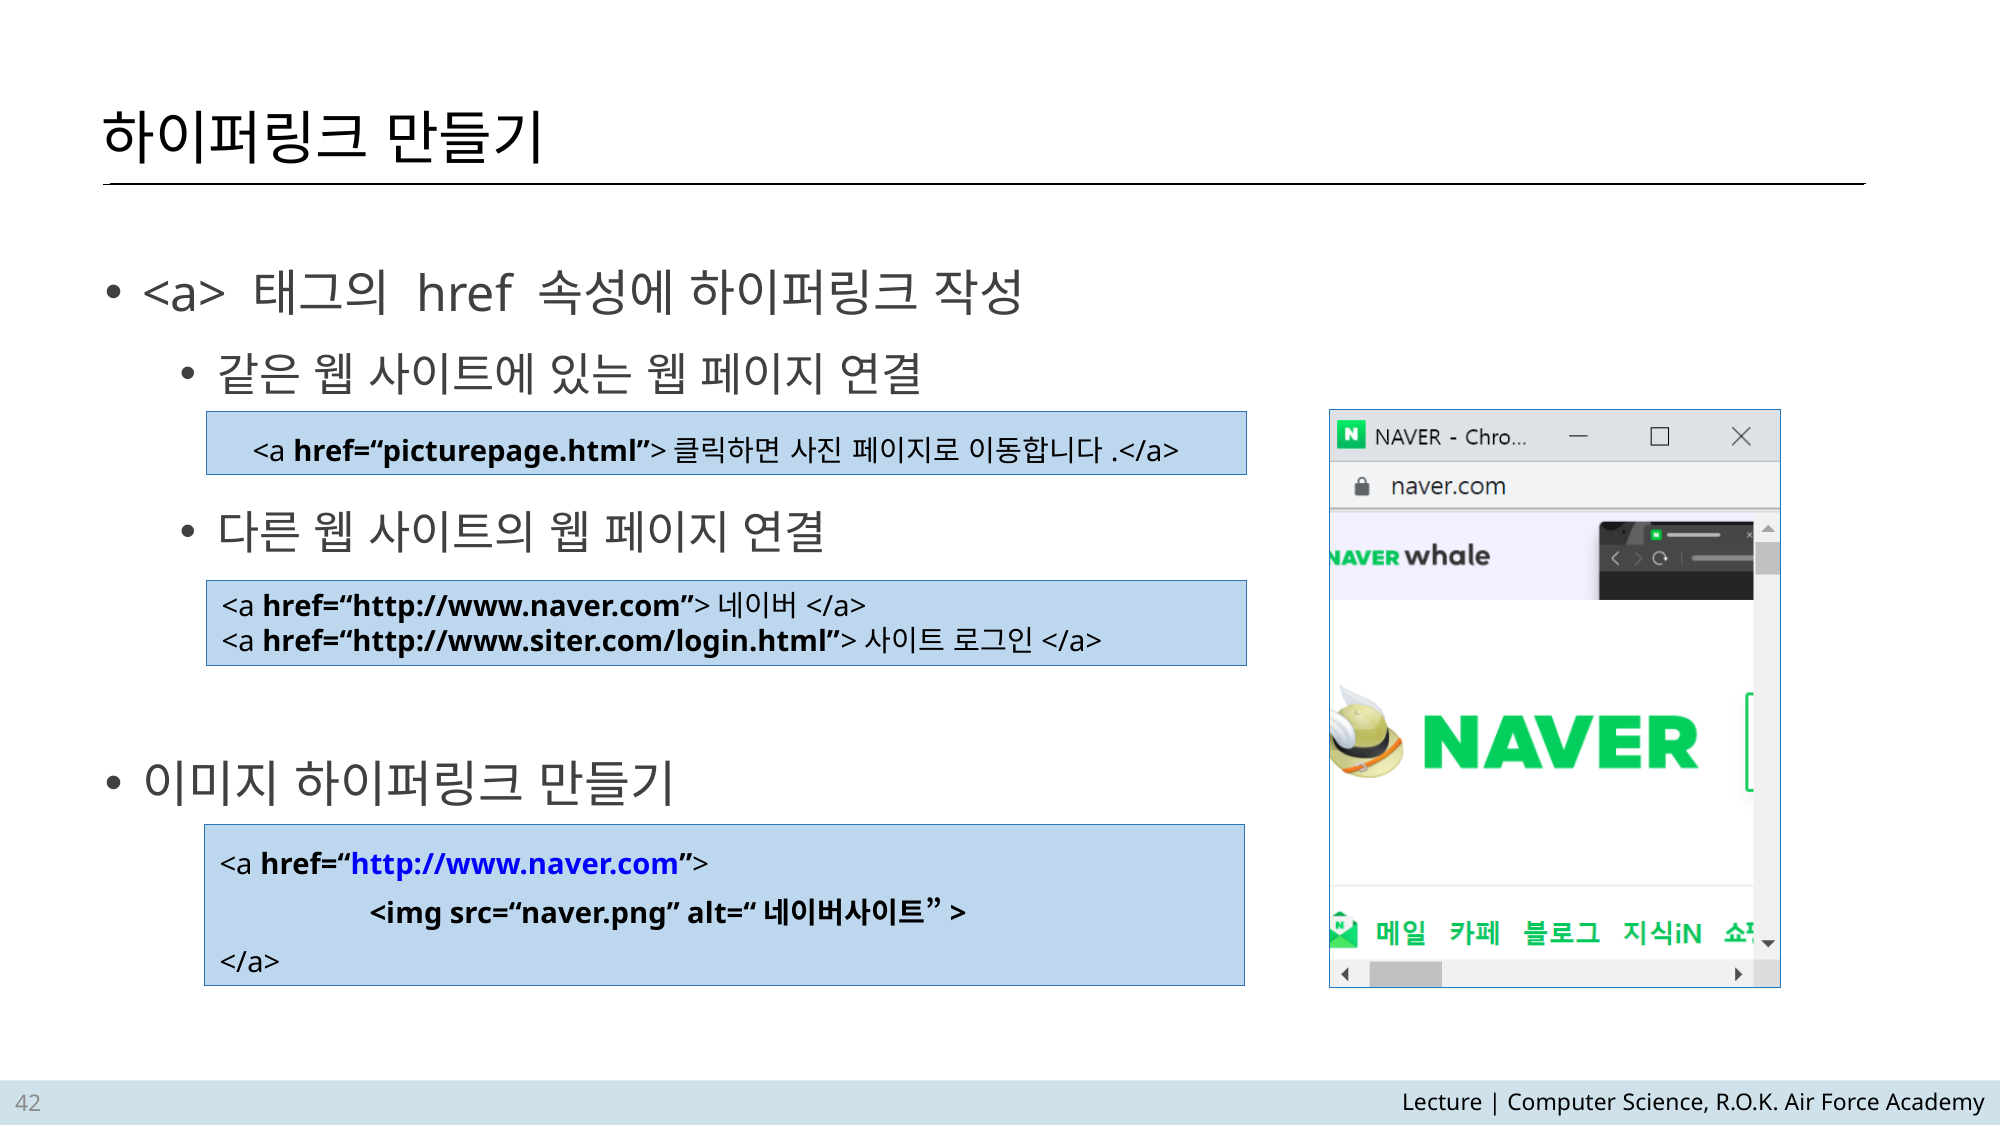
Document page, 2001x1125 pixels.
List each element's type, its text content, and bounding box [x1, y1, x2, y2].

list <a> 태그의 href 속성에 하이퍼링크 작성 같은 웹 사이트에 있는 웹 페이지 연결 다른 웹 사이트의 웹 페이지 연결 이미지 하이퍼링크 만들기 [89, 238, 1863, 1014]
list 하이퍼링크 만들기 [90, 109, 1862, 172]
text_box <a href=“picturepage.html”>클릭하면 사진 페이지로 이동합니다.</a> [206, 411, 1247, 475]
slide_number 42 [0, 1086, 114, 1123]
picture [1330, 410, 1781, 988]
text_box <a href=“http://www.naver.com”> <img src=“naver.png” alt=“네이버사이트”> </a> [204, 824, 1245, 986]
text_box <a href=“http://www.naver.com”>네이버</a> <a href=“http://www.siter.com/login.html”>사이트 로그인</a> [206, 580, 1247, 666]
